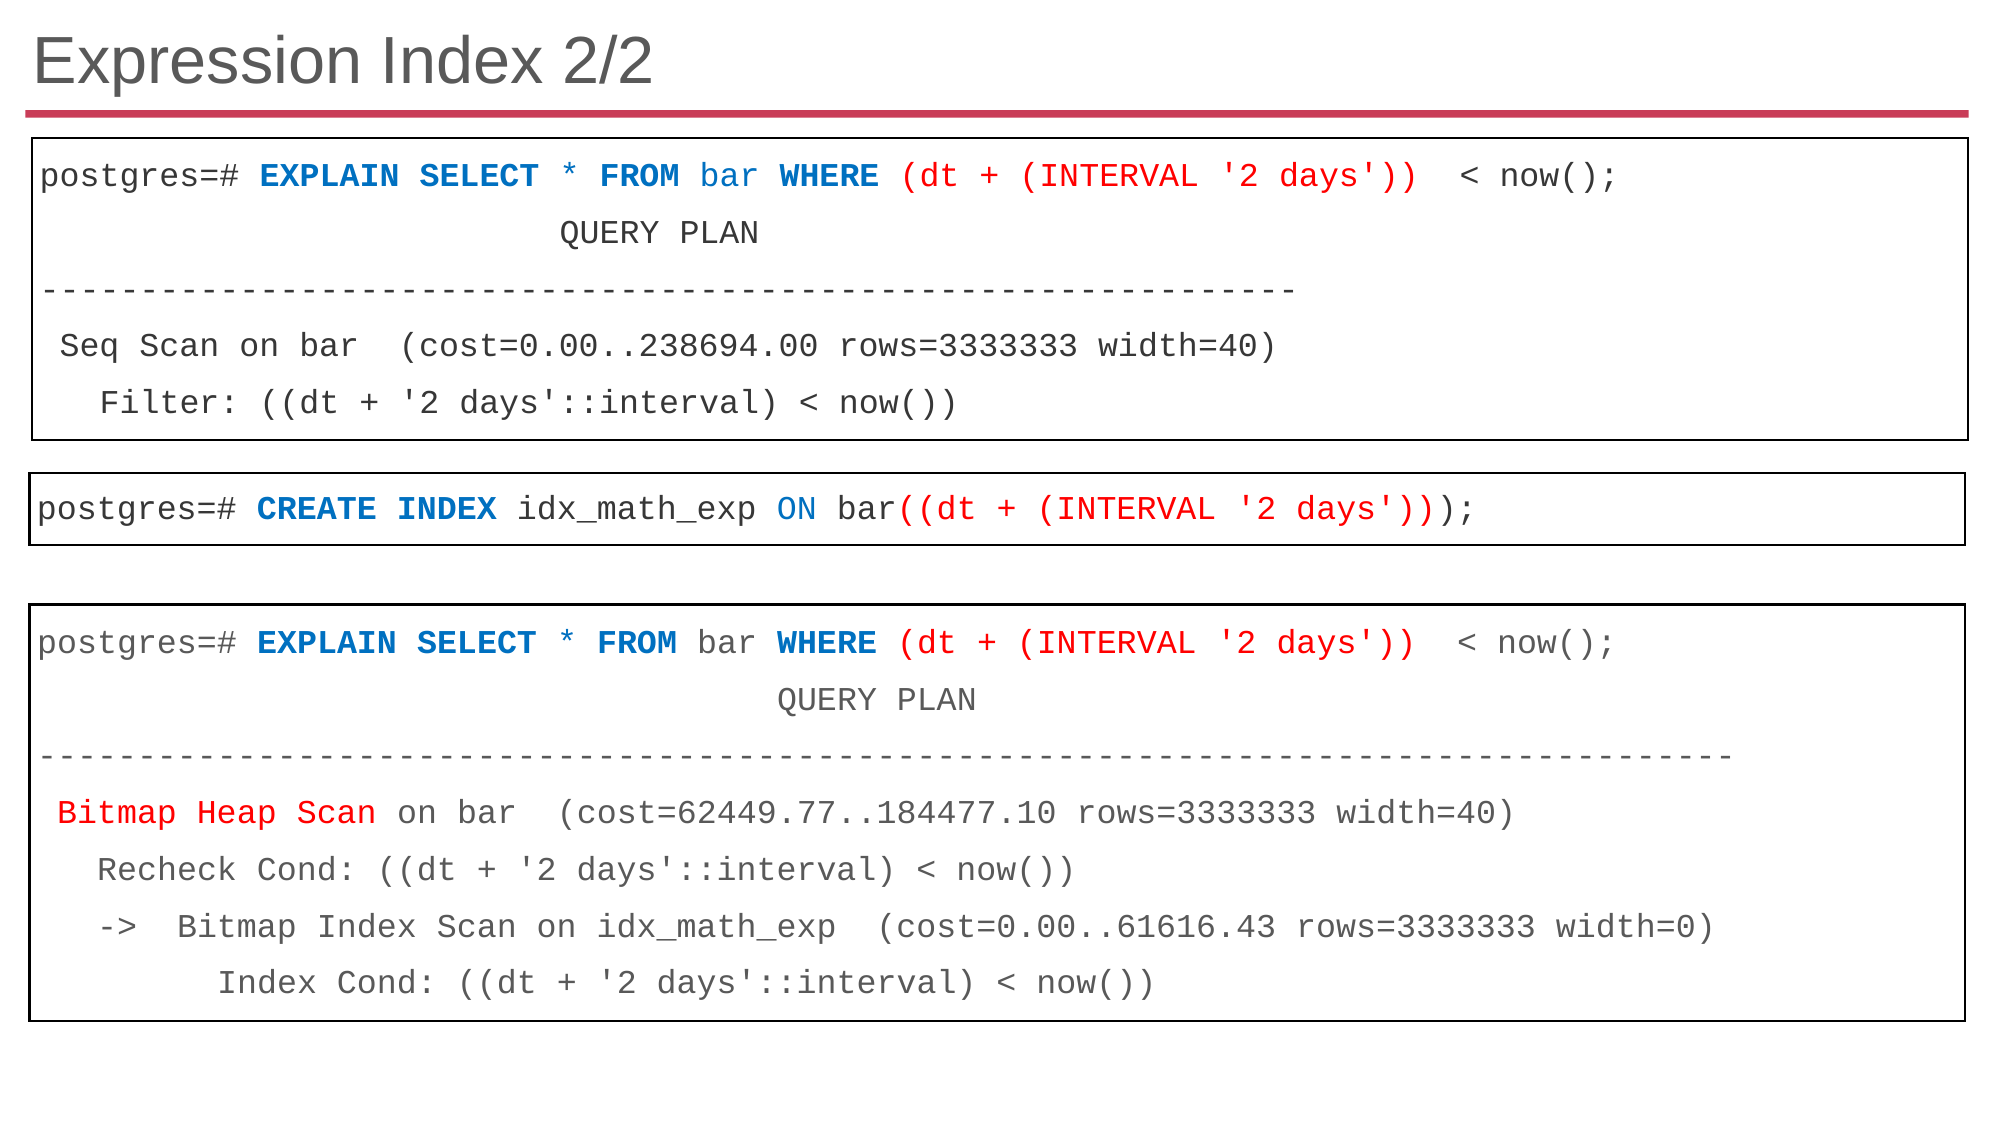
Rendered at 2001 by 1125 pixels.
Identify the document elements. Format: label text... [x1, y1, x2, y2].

text_box postgres=# EXPLAIN SELECT * FROM bar WHERE (dt + (INTERVAL '2 days')) < now(); QUERY PLAN --------------------------------------------------------------- Seq Scan on bar (cost=0.00..238694.00 rows=3333333 width=40) Filter: ((dt + '2 days'::interval) < now()) [32, 138, 1968, 441]
text_box postgres=# CREATE INDEX idx_math_exp ON bar((dt + (INTERVAL '2 days'))); [29, 472, 1966, 546]
title Expression Index 2/2 [25, 22, 1969, 101]
list postgres=# EXPLAIN SELECT * FROM bar WHERE (dt + (INTERVAL '2 days')) < now(); QUERY PLAN ------------------------------------------------------------------------------------- Bitmap Heap Scan on bar (cost=62449.77..184477.10 rows=3333333 width=40) Recheck Cond: ((dt + '2 days'::interval) < now()) -> Bitmap Index Scan on idx_math_exp (cost=0.00..61616.43 rows=3333333 width=0) Index Cond: ((dt + '2 days'::interval) < now()) [29, 604, 1966, 1022]
